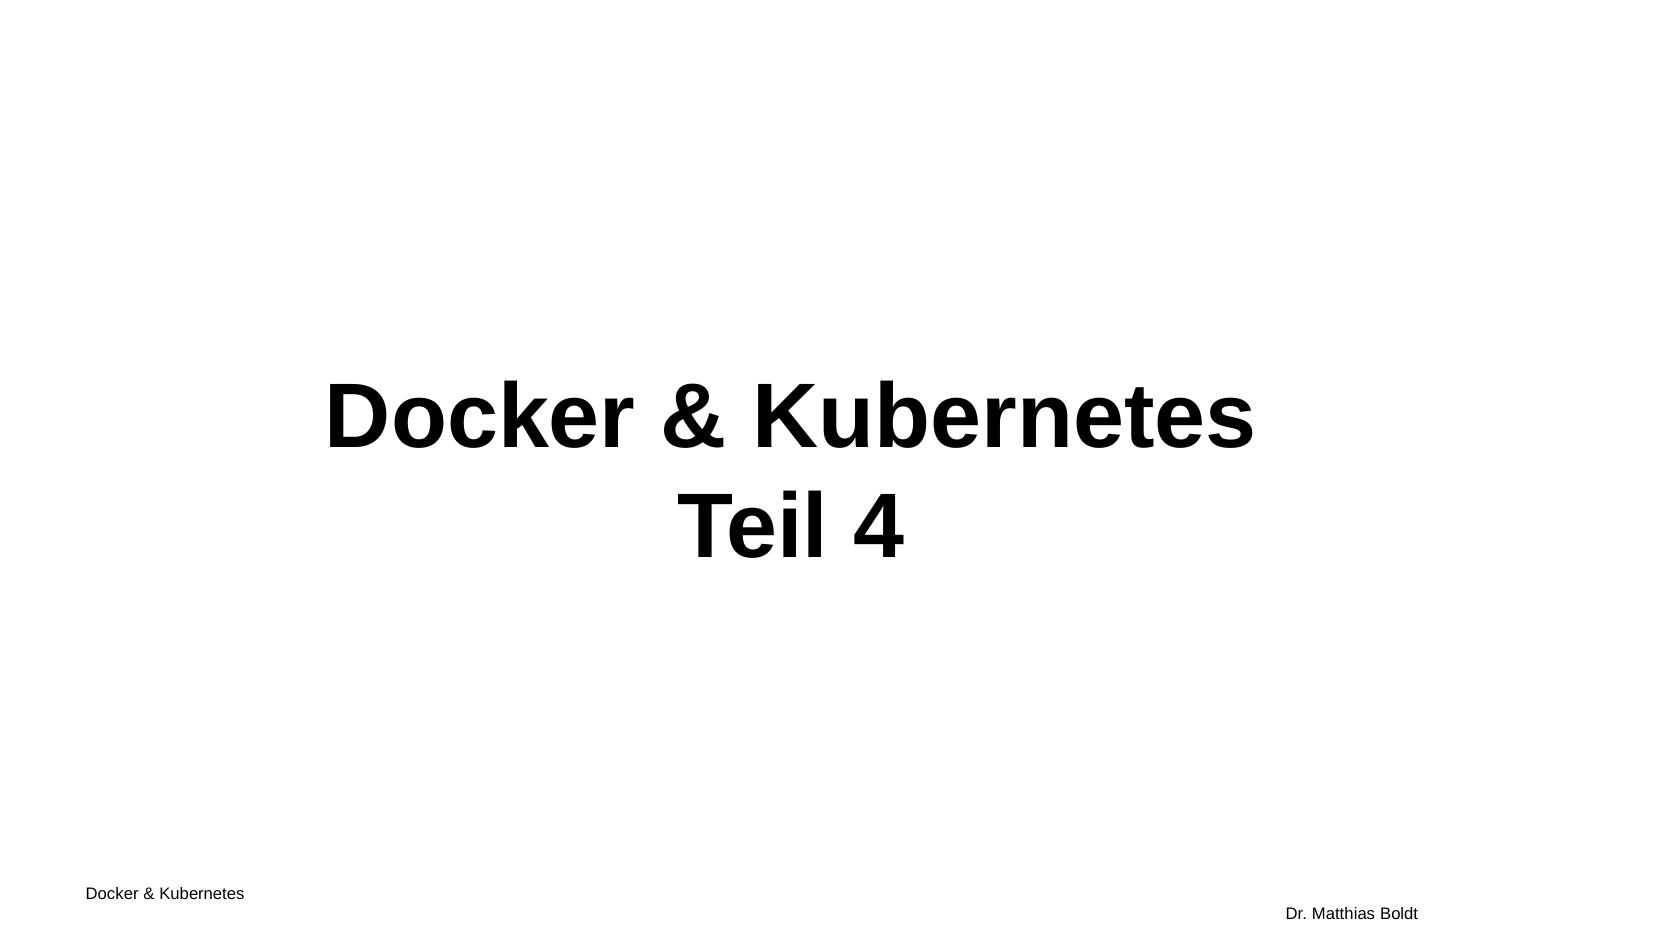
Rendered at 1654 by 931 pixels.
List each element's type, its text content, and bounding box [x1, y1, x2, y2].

text_box Docker & Kubernetes Teil 4 [47, 363, 1536, 569]
text_box Docker & Kubernetes Dr. Matthias Boldt [70, 875, 1562, 910]
